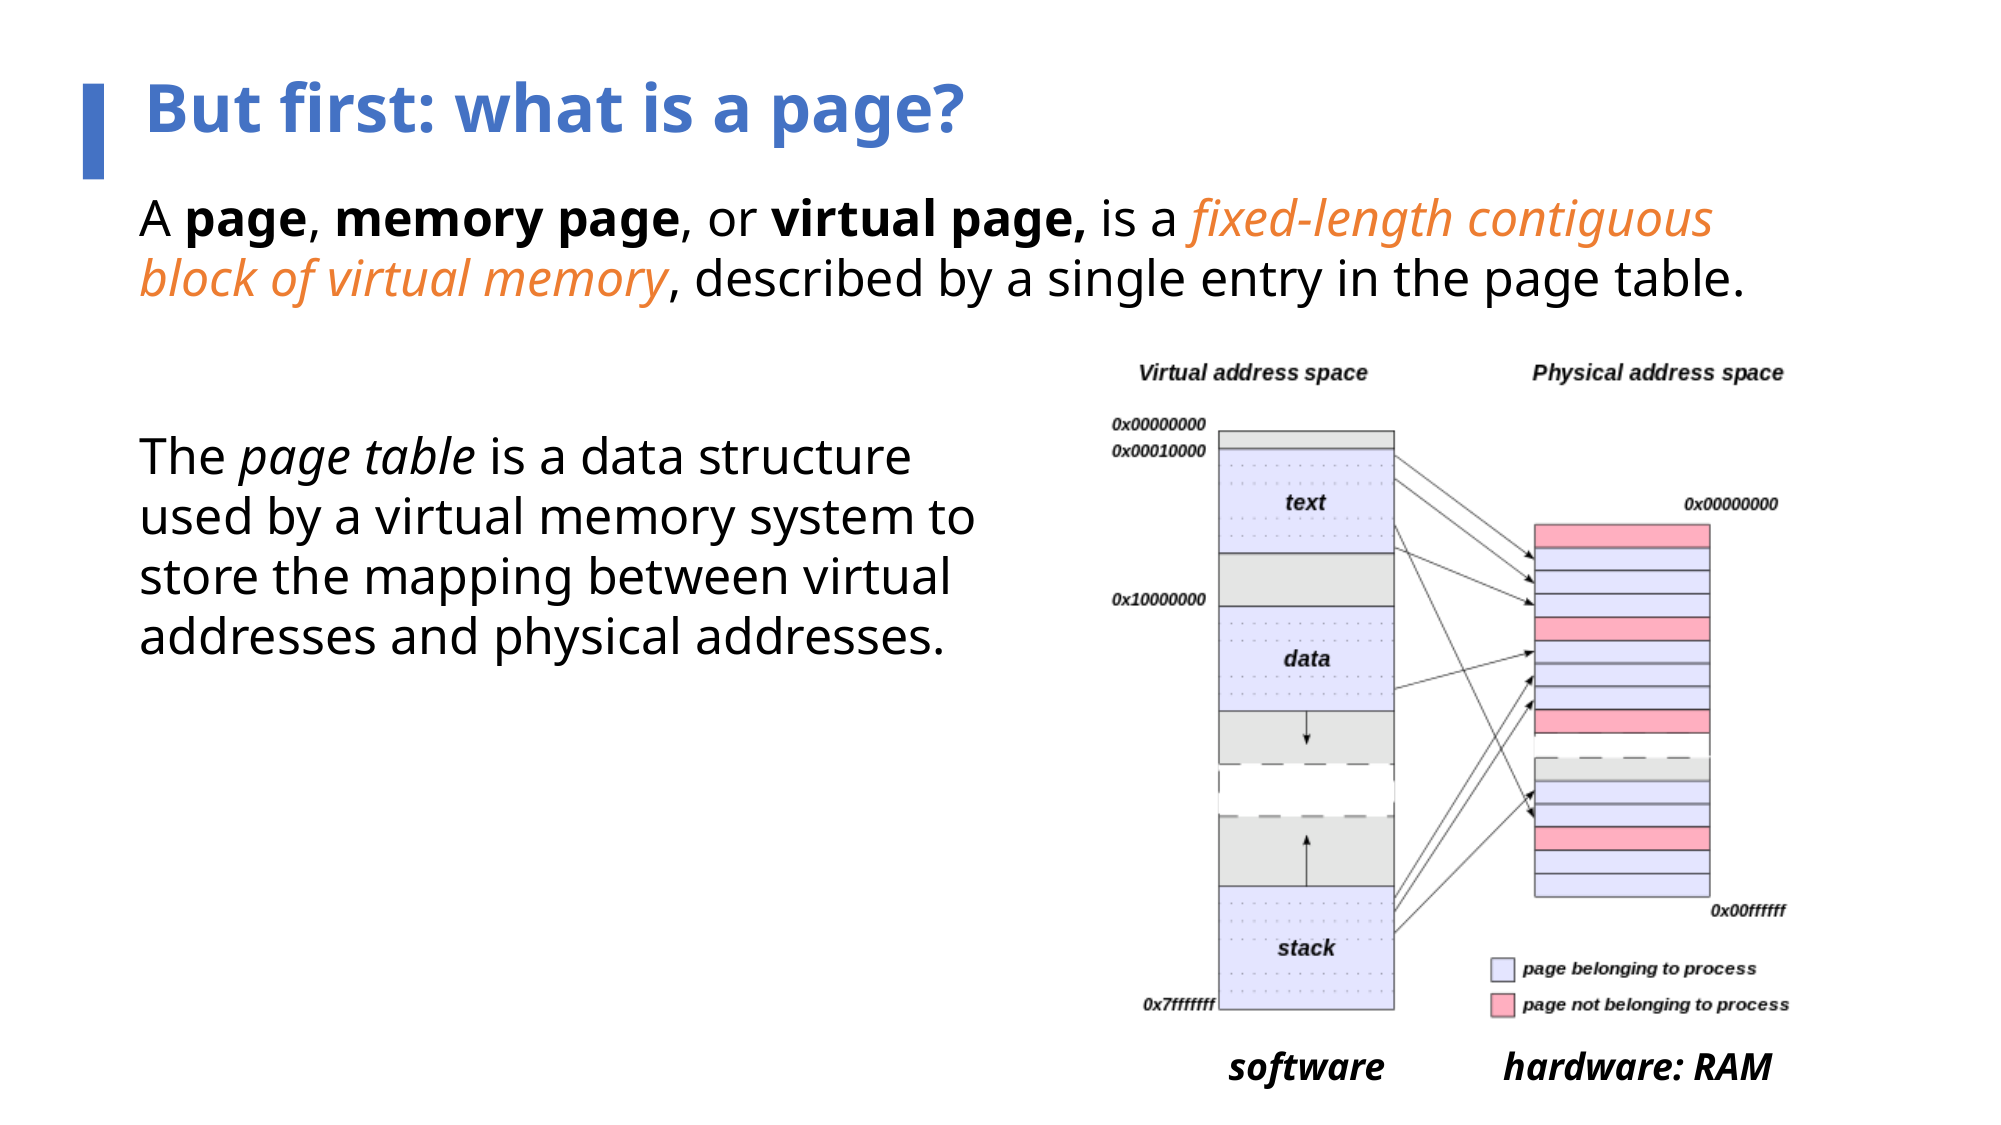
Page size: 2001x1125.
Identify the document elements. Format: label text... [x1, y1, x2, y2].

text_box The page table is a data structure used by a virtual memory system to store the mapping between virtual addresses and physical addresses. [125, 417, 1043, 673]
text_box A page, memory page, or virtual page, is a fixed-length contiguous block of virtual memory, described by a single entry in the page table. [125, 179, 1824, 315]
text_box [82, 82, 105, 180]
text_box But first: what is a page? [129, 58, 1453, 154]
text_box hardware: RAM [1458, 1035, 1818, 1096]
text_box software [1206, 1042, 1408, 1096]
picture [1109, 340, 1797, 1042]
